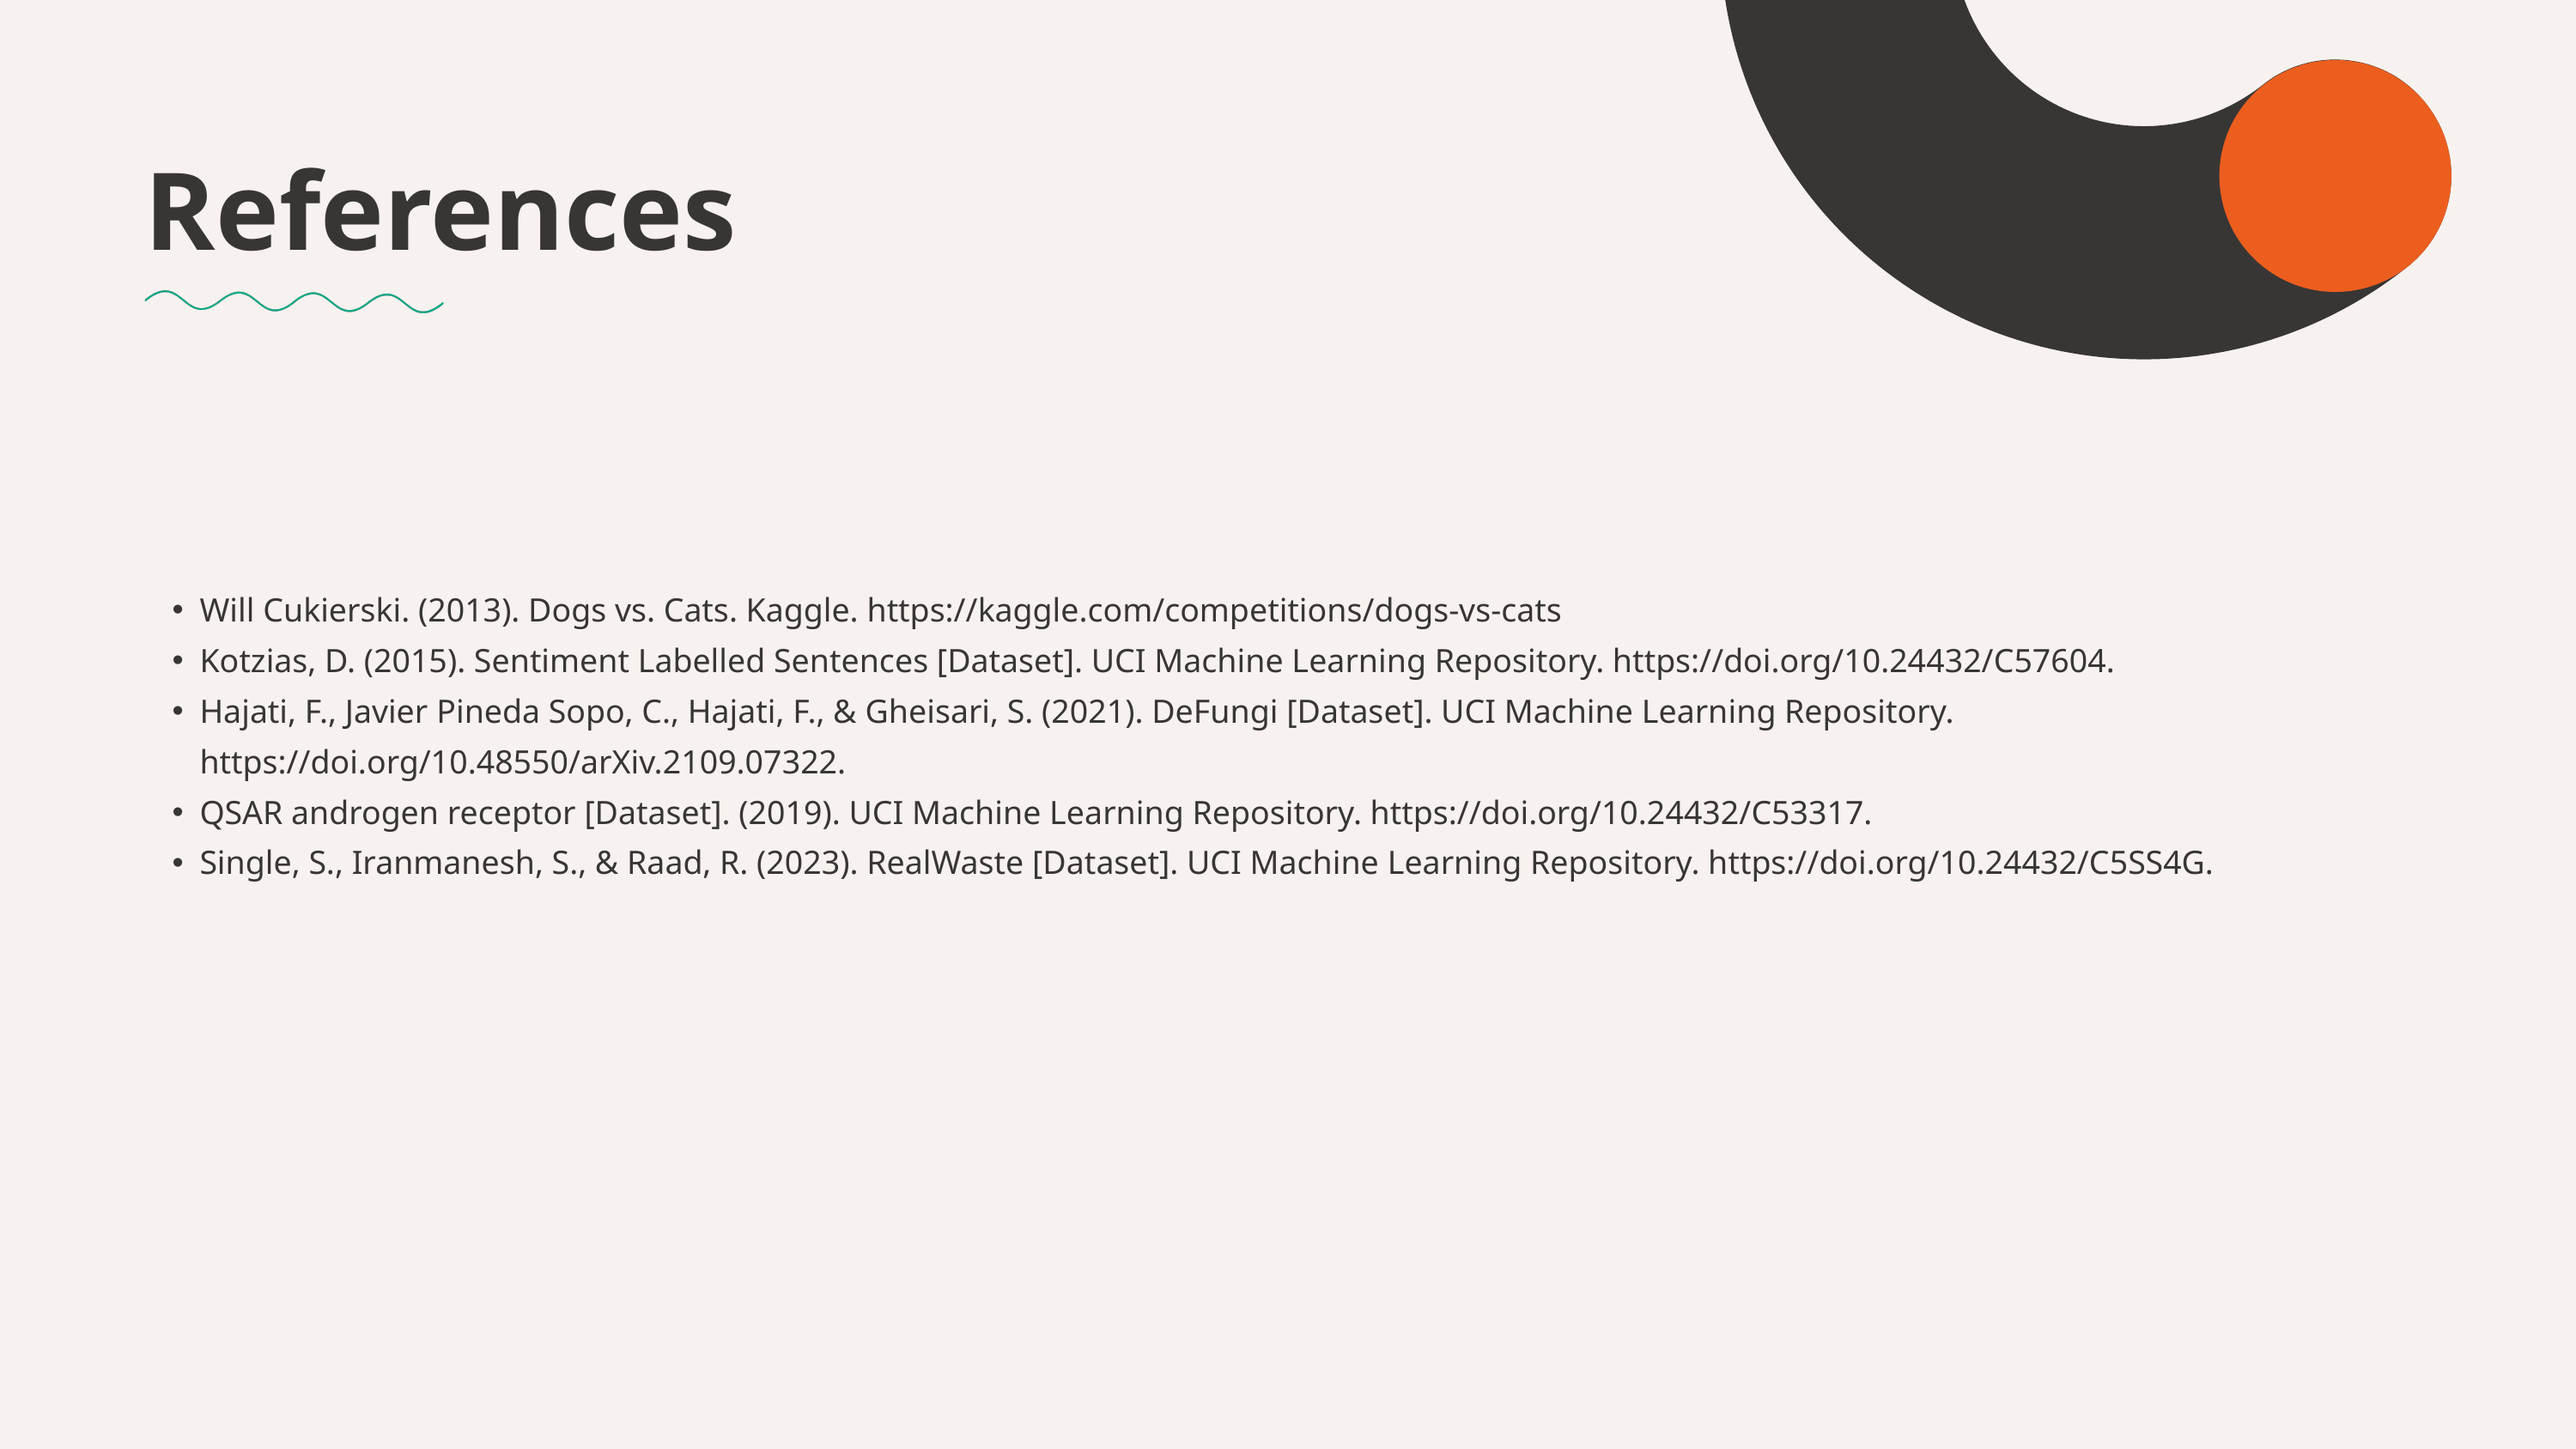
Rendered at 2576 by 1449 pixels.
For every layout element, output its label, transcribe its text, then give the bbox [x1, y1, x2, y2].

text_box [2219, 59, 2451, 293]
text_box Will Cukierski. (2013). Dogs vs. Cats. Kaggle. https://kaggle.com/competitions/dogs-vs-cats Kotzias, D. (2015). Sentiment Labelled Sentences [Dataset]. UCI Machine Learning Repository. https://doi.org/10.24432/C57604. Hajati, F., Javier Pineda Sopo, C., Hajati, F., & Gheisari, S. (2021). DeFungi [Dataset]. UCI Machine Learning Repository. https://doi.org/10.48550/arXiv.2109.07322. QSAR androgen receptor [Dataset]. (2019). UCI Machine Learning Repository. https://doi.org/10.24432/C53317. Single, S., Iranmanesh, S., & Raad, R. (2023). RealWaste [Dataset]. UCI Machine Learning Repository. https://doi.org/10.24432/C5SS4G. [144, 578, 2336, 932]
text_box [1642, 0, 2442, 334]
text_box [144, 283, 444, 318]
text_box References [144, 155, 1637, 272]
